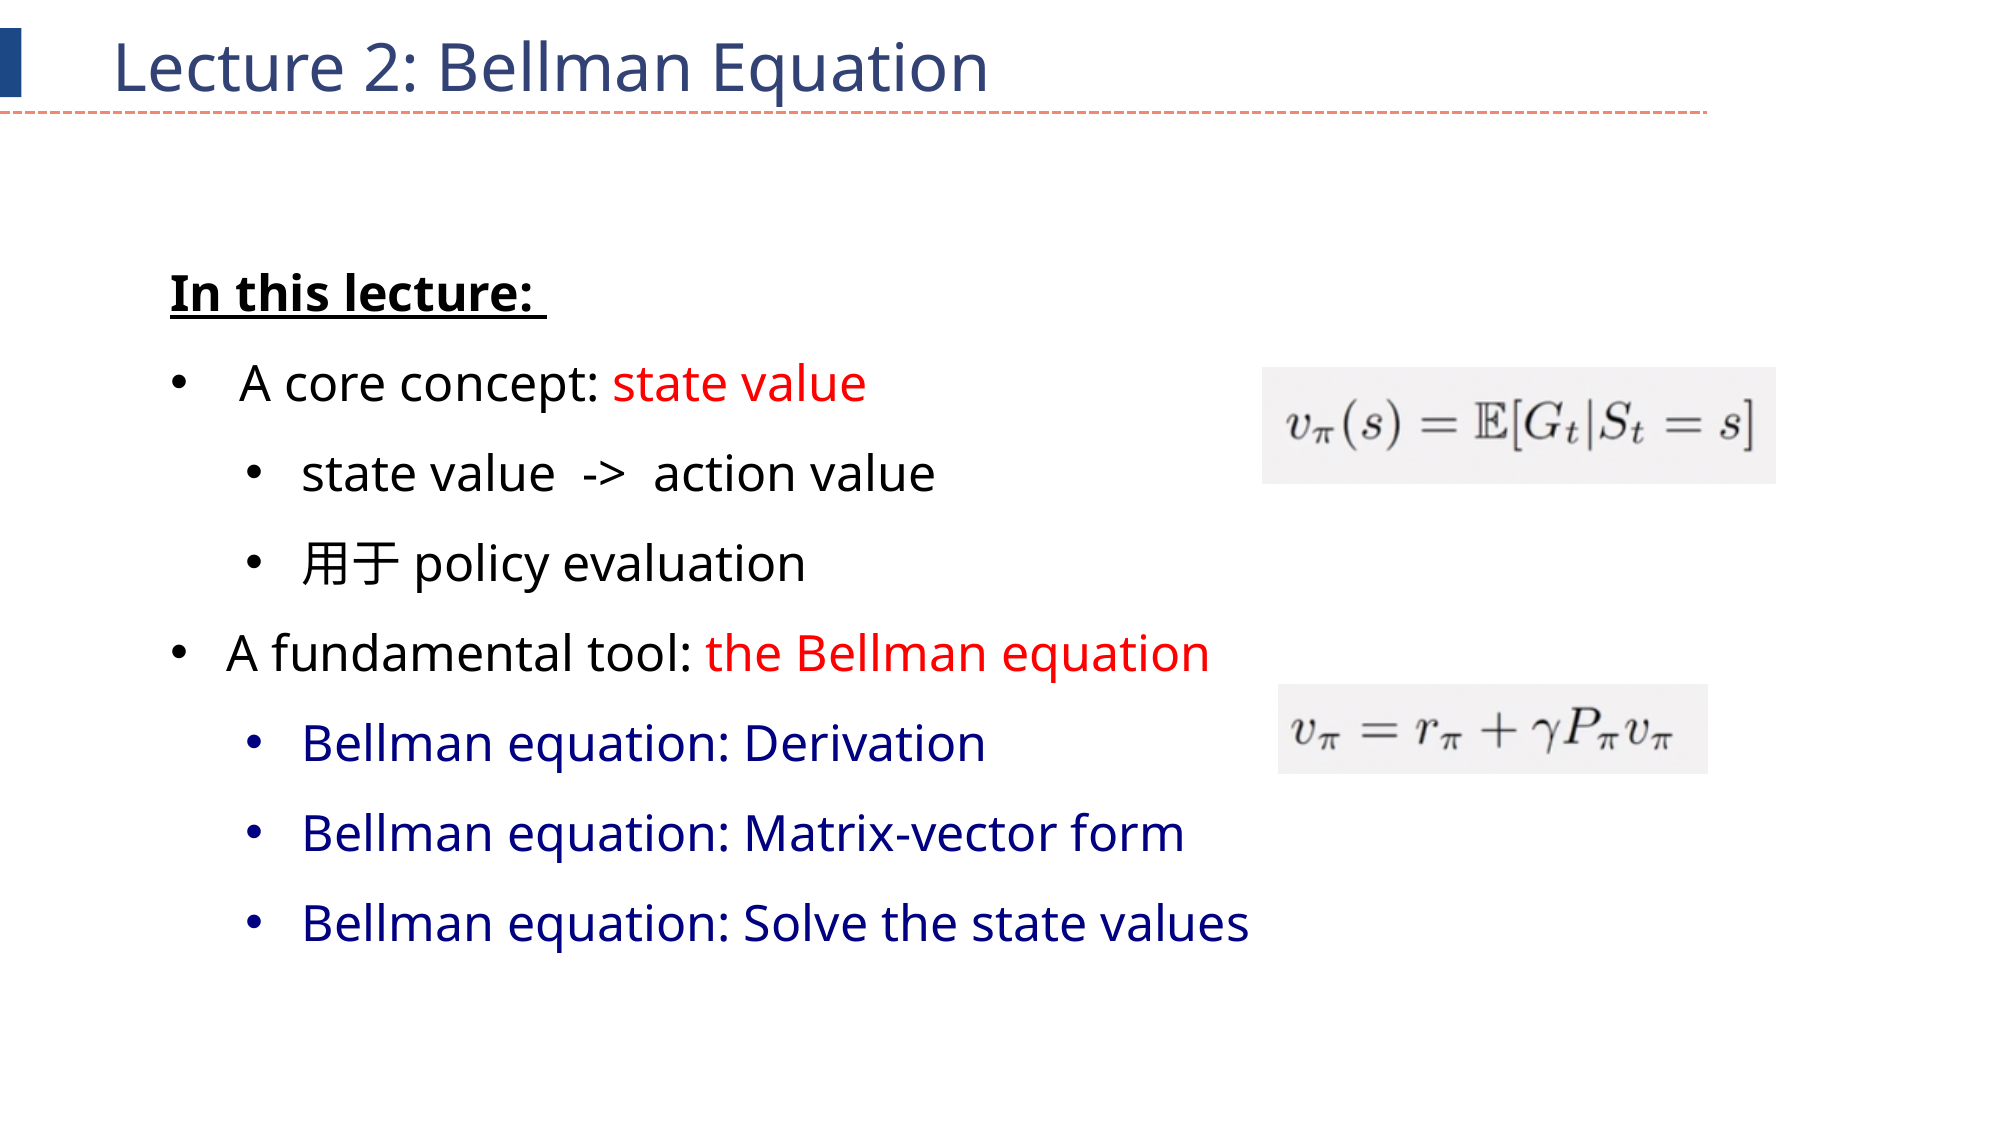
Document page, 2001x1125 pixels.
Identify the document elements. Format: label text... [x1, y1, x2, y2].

text_box In this lecture: A core concept: state value state value -> action value 用于policy evaluation A fundamental tool: the Bellman equation Bellman equation: Derivation Bellman equation: Matrix-vector form Bellman equation: Solve the state values [155, 224, 1306, 959]
picture [1278, 684, 1708, 774]
picture [1262, 367, 1776, 484]
text_box [0, 28, 22, 98]
text_box Lecture 2: Bellman Equation [98, 17, 1907, 112]
